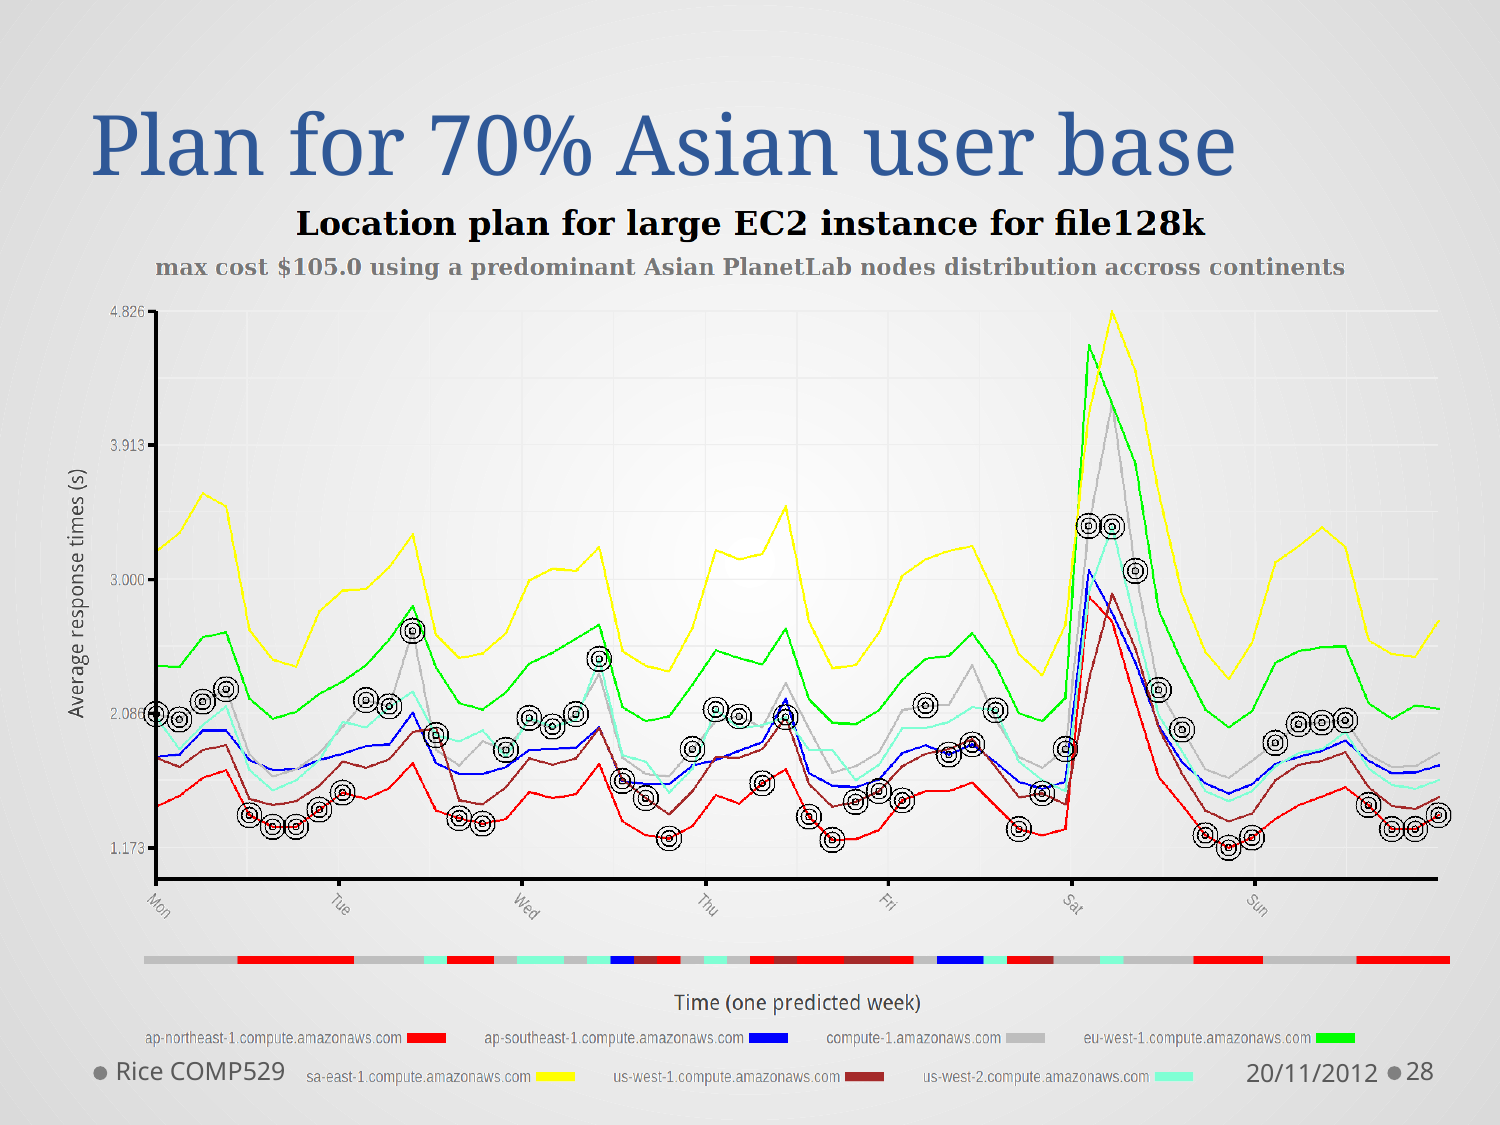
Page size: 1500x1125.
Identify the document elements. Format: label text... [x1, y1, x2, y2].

picture [0, 193, 1500, 1125]
title Plan for 70% Asian user base [75, 0, 1425, 192]
